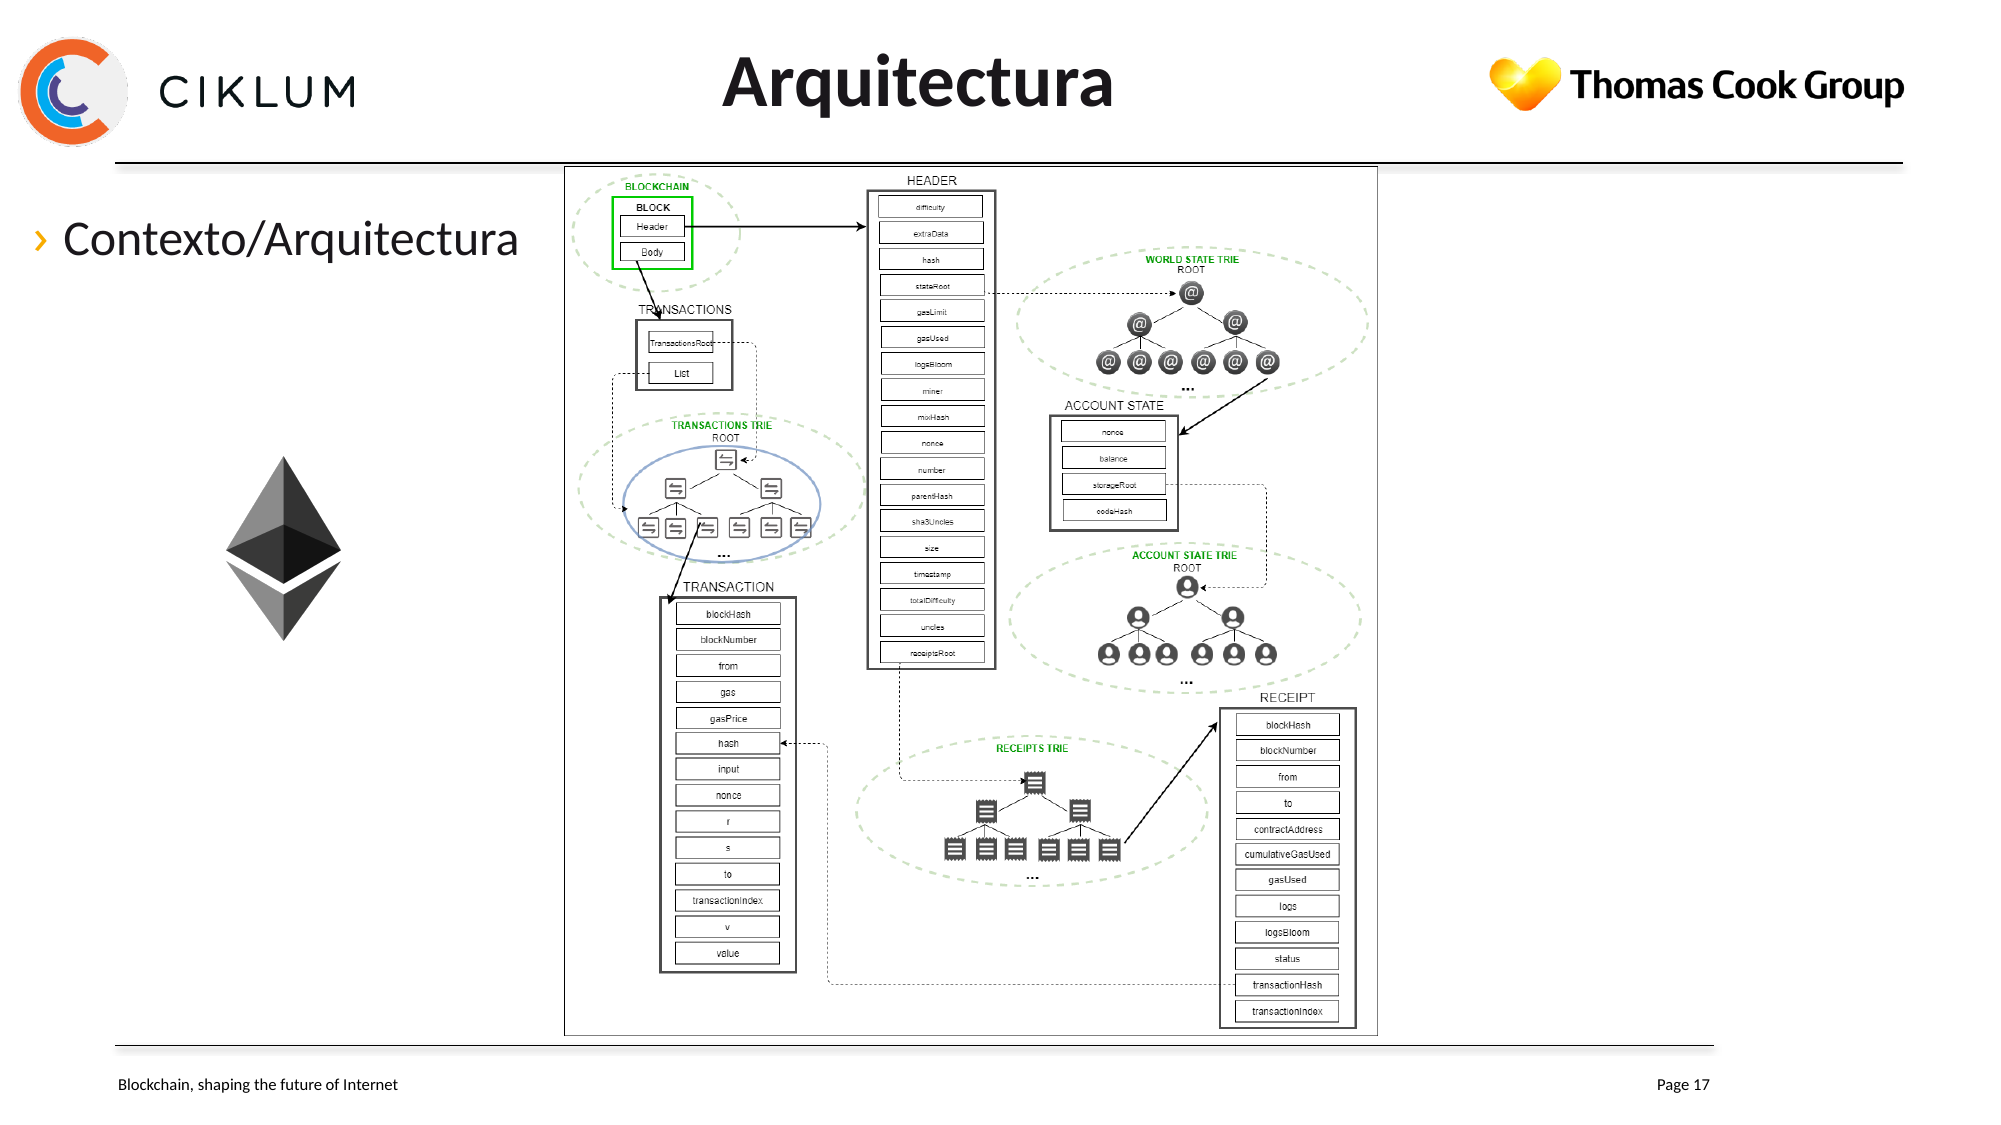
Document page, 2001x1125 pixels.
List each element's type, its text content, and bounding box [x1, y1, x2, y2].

picture [563, 166, 1378, 1037]
text_box Contexto/Arquitectura [33, 205, 539, 277]
text_box Blockchain, shaping the future of Internet [118, 1073, 1378, 1094]
picture [226, 456, 341, 642]
picture [16, 35, 355, 148]
picture [1463, 31, 1930, 137]
text_box Page ‹#› [1513, 1073, 1711, 1094]
text_box Arquitectura [380, 61, 1458, 122]
